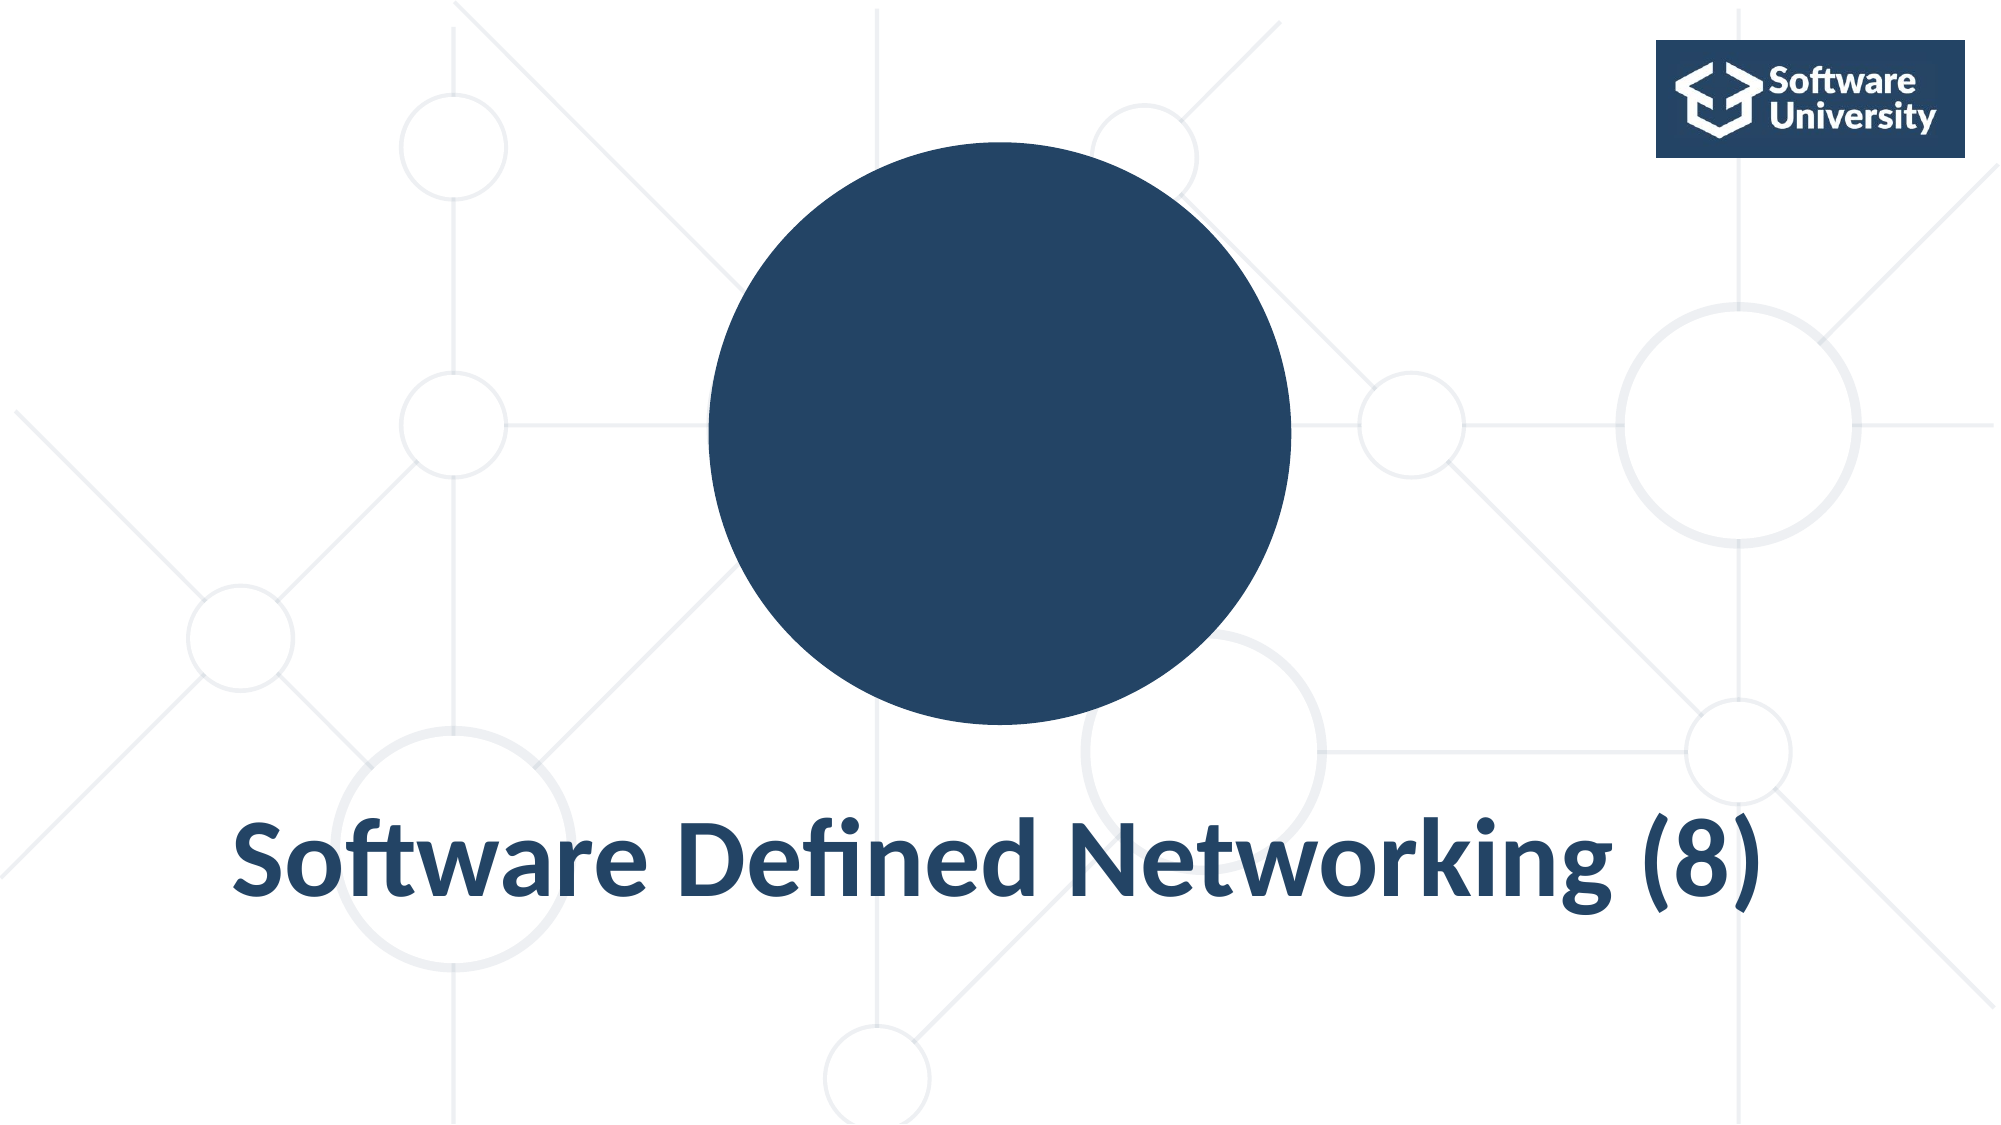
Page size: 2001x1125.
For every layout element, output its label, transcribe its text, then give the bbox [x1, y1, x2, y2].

list Software Defined Networking (8) [100, 771, 1900, 925]
picture [1656, 40, 1965, 158]
